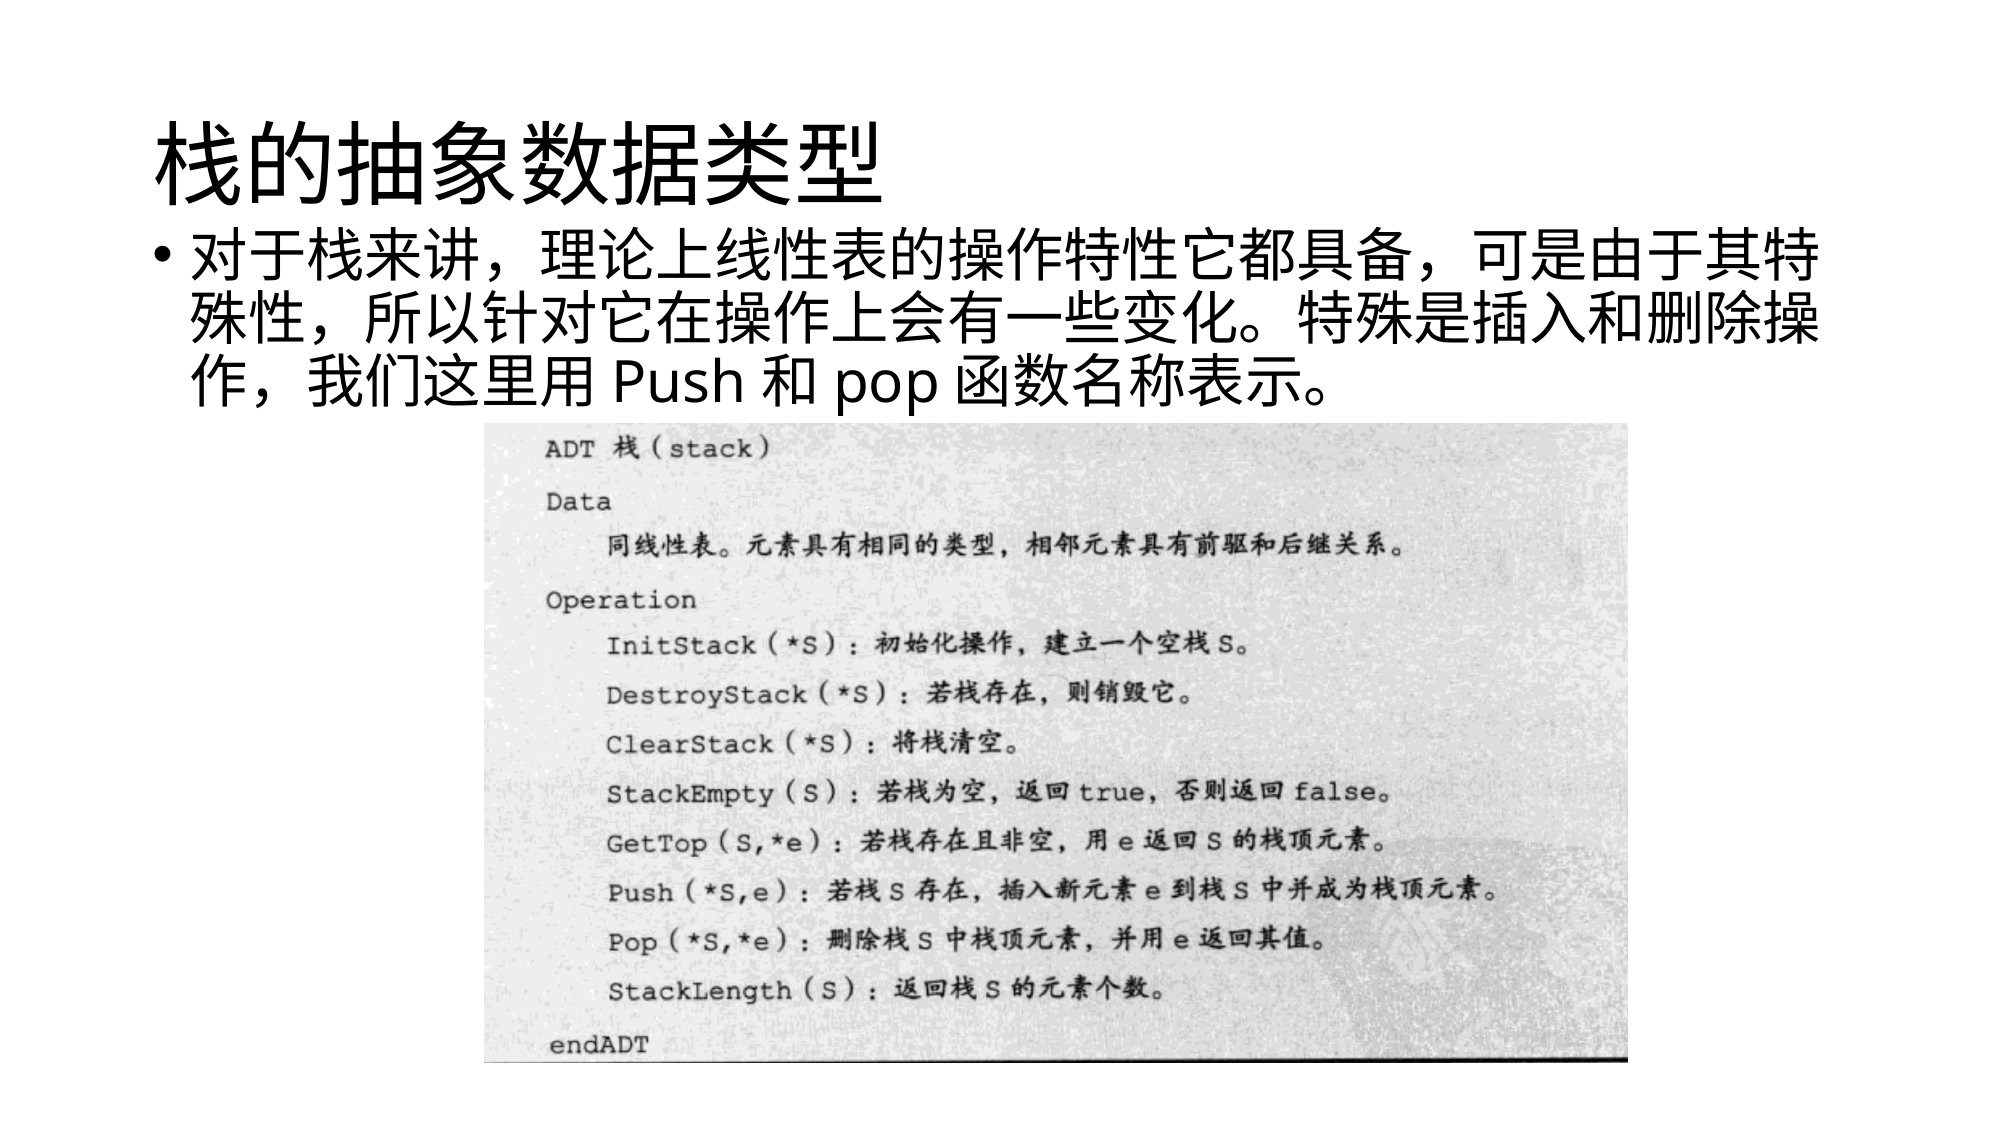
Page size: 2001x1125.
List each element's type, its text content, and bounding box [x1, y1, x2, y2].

picture [484, 423, 1628, 1063]
title 栈的抽象数据类型 [137, 59, 1863, 218]
list 对于栈来讲，理论上线性表的操作特性它都具备，可是由于其特殊性，所以针对它在操作上会有一些变化。特殊是插入和删除操作，我们这里用Push和pop函数名称表示。 [137, 218, 1863, 425]
